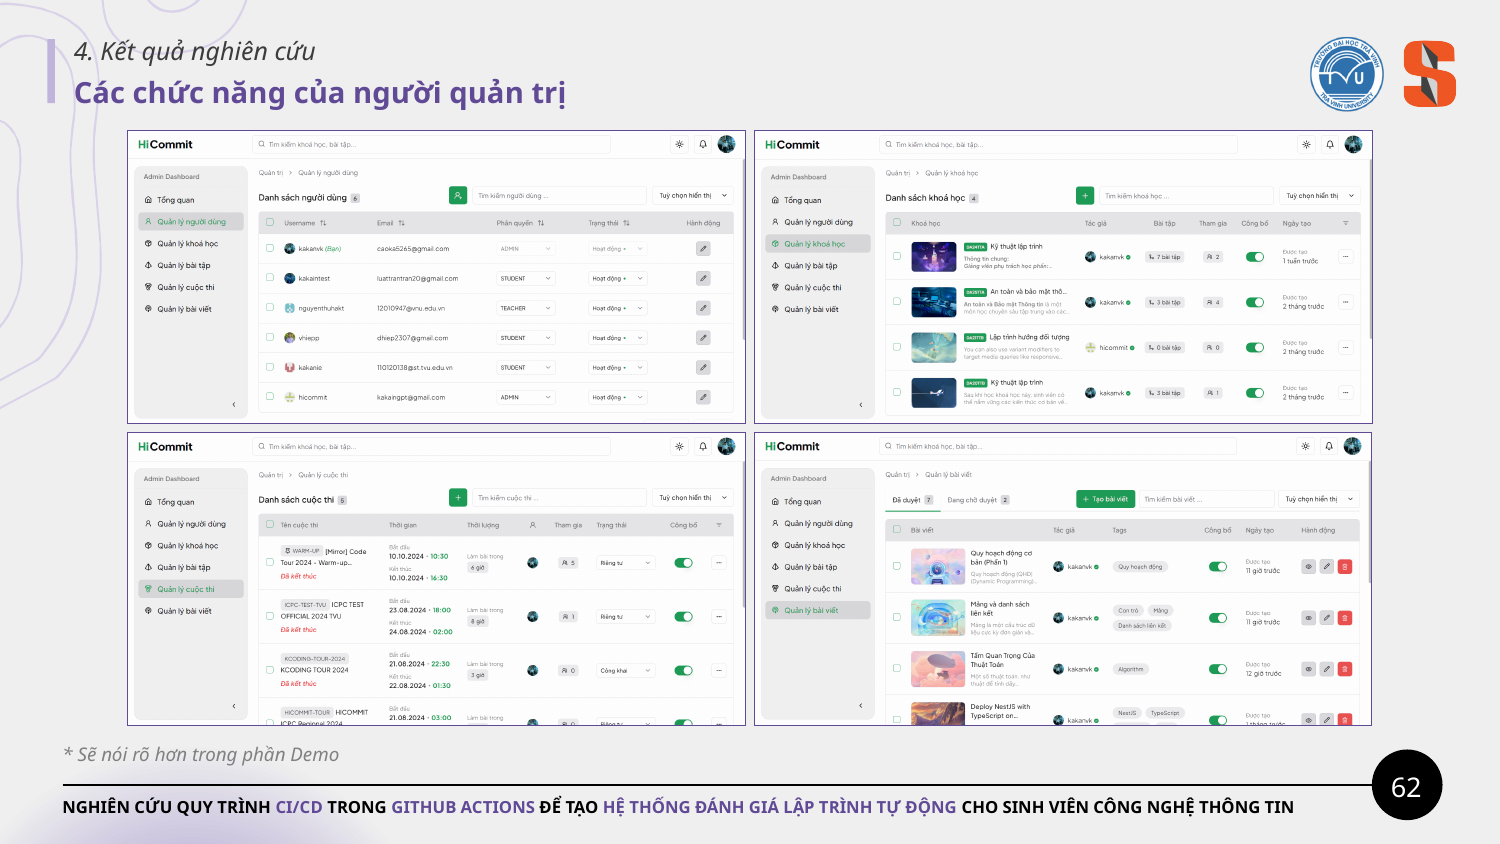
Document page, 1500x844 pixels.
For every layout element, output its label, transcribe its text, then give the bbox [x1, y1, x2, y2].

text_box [1306, 34, 1460, 114]
picture [754, 130, 1373, 424]
text_box * Sẽ nói rõ hơn trong phần Demo [47, 729, 679, 794]
text_box 62 [1374, 758, 1439, 811]
text_box NGHIÊN CỨU QUY TRÌNH CI/CD TRONG GITHUB ACTIONS ĐỂ TẠO HỆ THỐNG ĐÁNH GIÁ LẬP TRÌNH TỰ ĐỘNG CHO SINH VIÊN CÔNG NGHỆ THÔNG TIN [47, 779, 1318, 831]
picture [754, 432, 1372, 726]
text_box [47, 23, 1242, 128]
picture [127, 432, 746, 726]
picture [127, 130, 746, 424]
